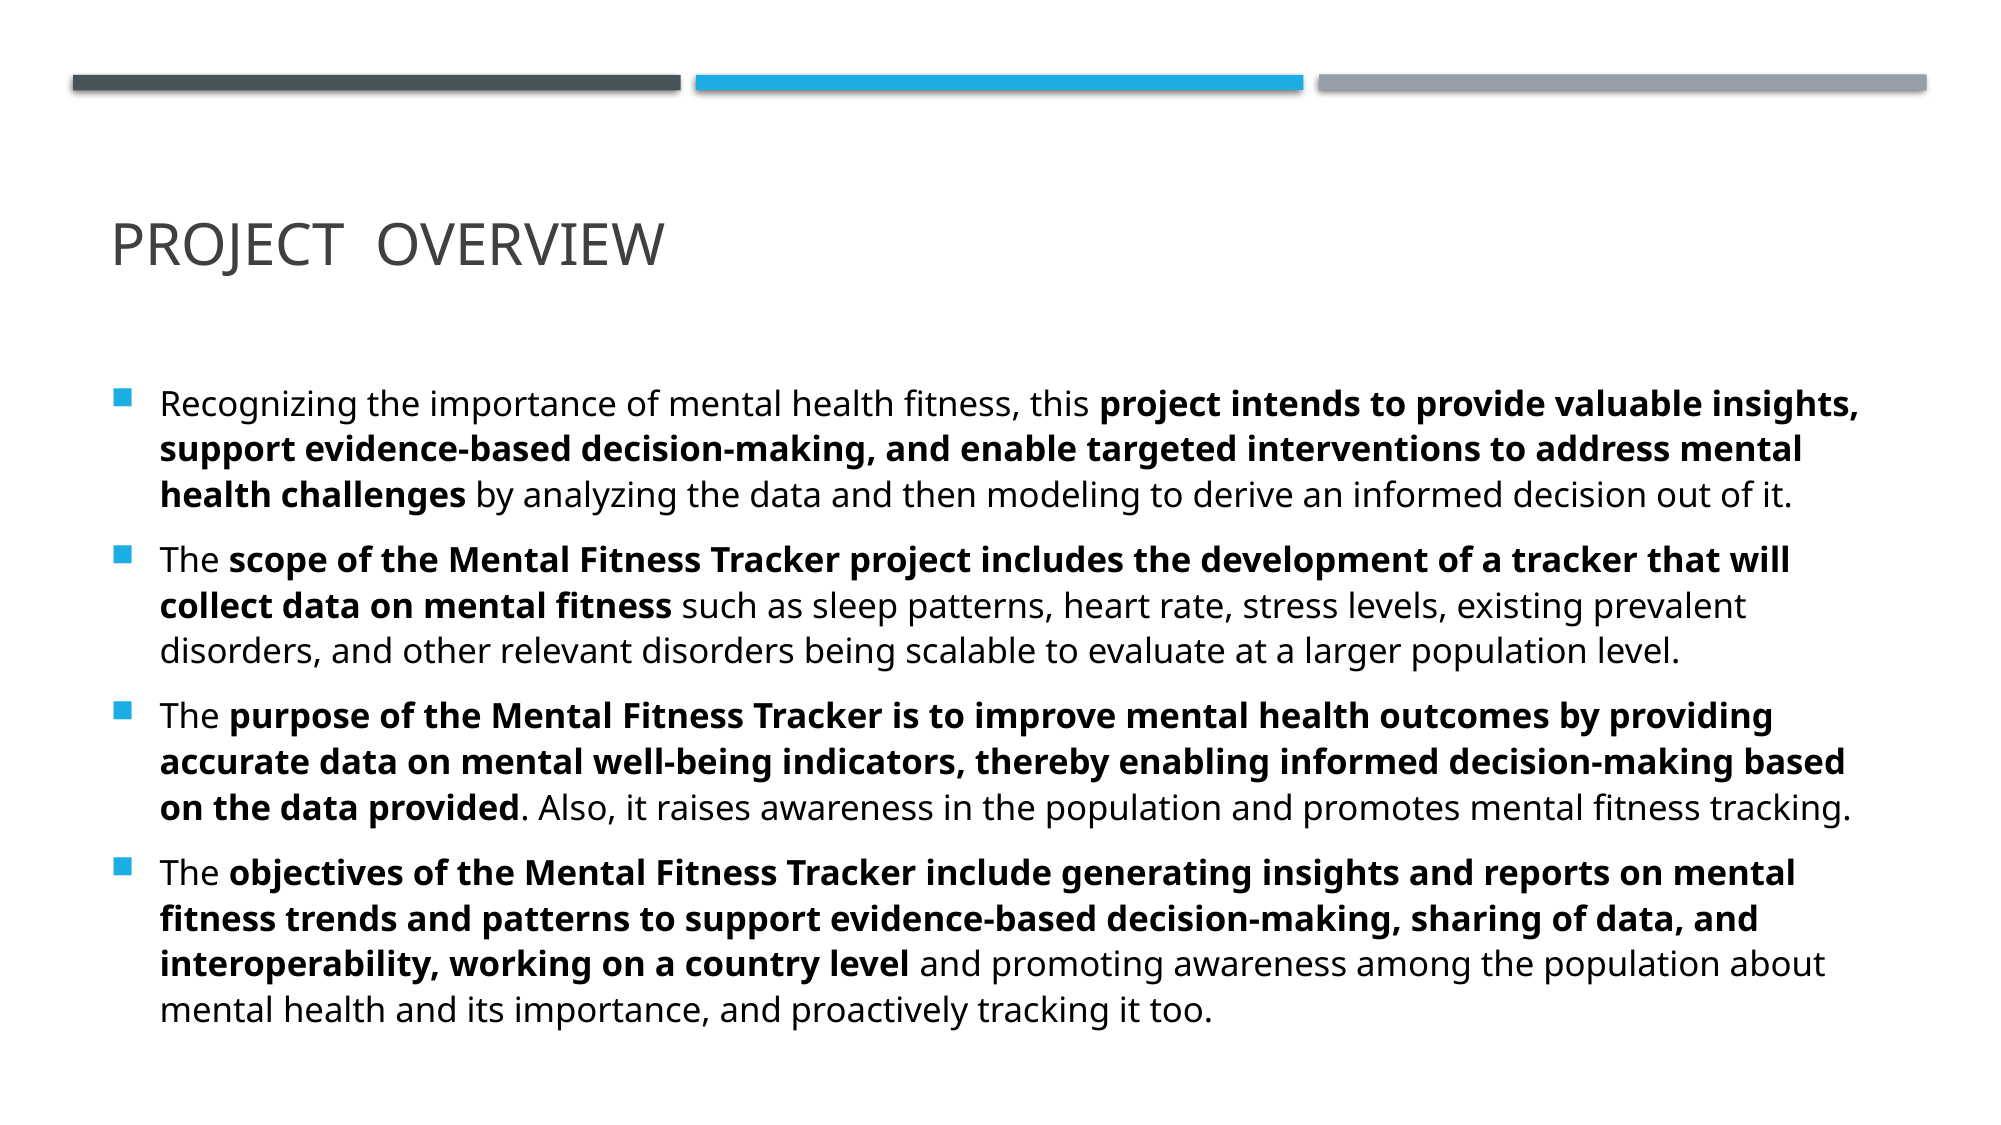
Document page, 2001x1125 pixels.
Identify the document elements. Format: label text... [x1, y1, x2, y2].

list Recognizing the importance of mental health fitness, this project intends to provide valuable insights, support evidence-based decision-making, and enable targeted interventions to address mental health challenges by analyzing the data and then modeling to derive an informed decision out of it. The scope of the Mental Fitness Tracker project includes the development of a tracker that will collect data on mental fitness such as sleep patterns, heart rate, stress levels, existing prevalent disorders, and other relevant disorders being scalable to evaluate at a larger population level. The purpose of the Mental Fitness Tracker is to improve mental health outcomes by providing accurate data on mental well-being indicators, thereby enabling informed decision-making based on the data provided. Also, it raises awareness in the population and promotes mental fitness tracking. The objectives of the Mental Fitness Tracker include generating insights and reports on mental fitness trends and patterns to support evidence-based decision-making, sharing of data, and interoperability, working on a country level and promoting awareness among the population about mental health and its importance, and proactively tracking it too. [95, 353, 1905, 1054]
title PROJECT OVERVIEW [95, 144, 1905, 340]
